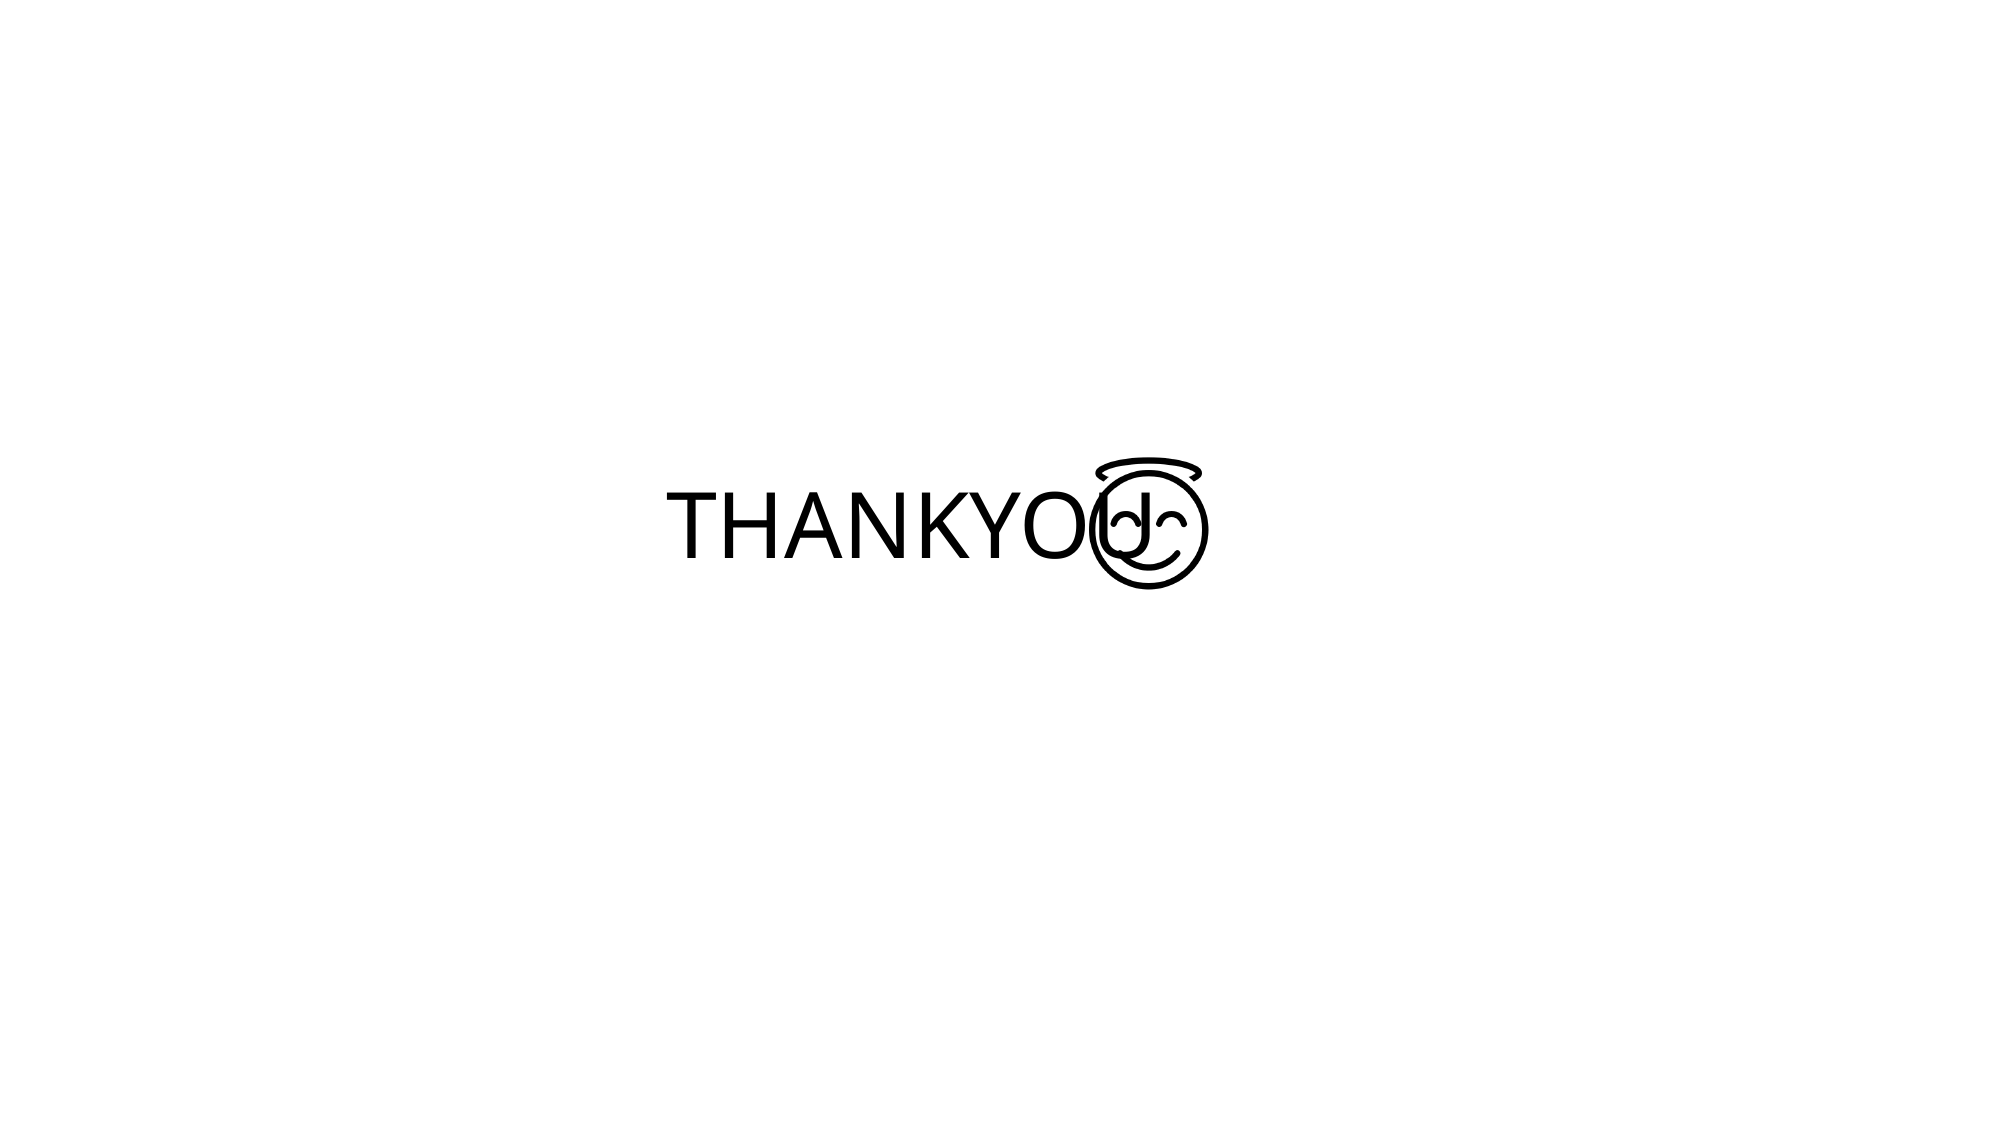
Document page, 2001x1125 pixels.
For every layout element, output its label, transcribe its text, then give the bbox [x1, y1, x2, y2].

picture [1073, 454, 1224, 605]
title THANKYOU [152, 420, 1878, 639]
